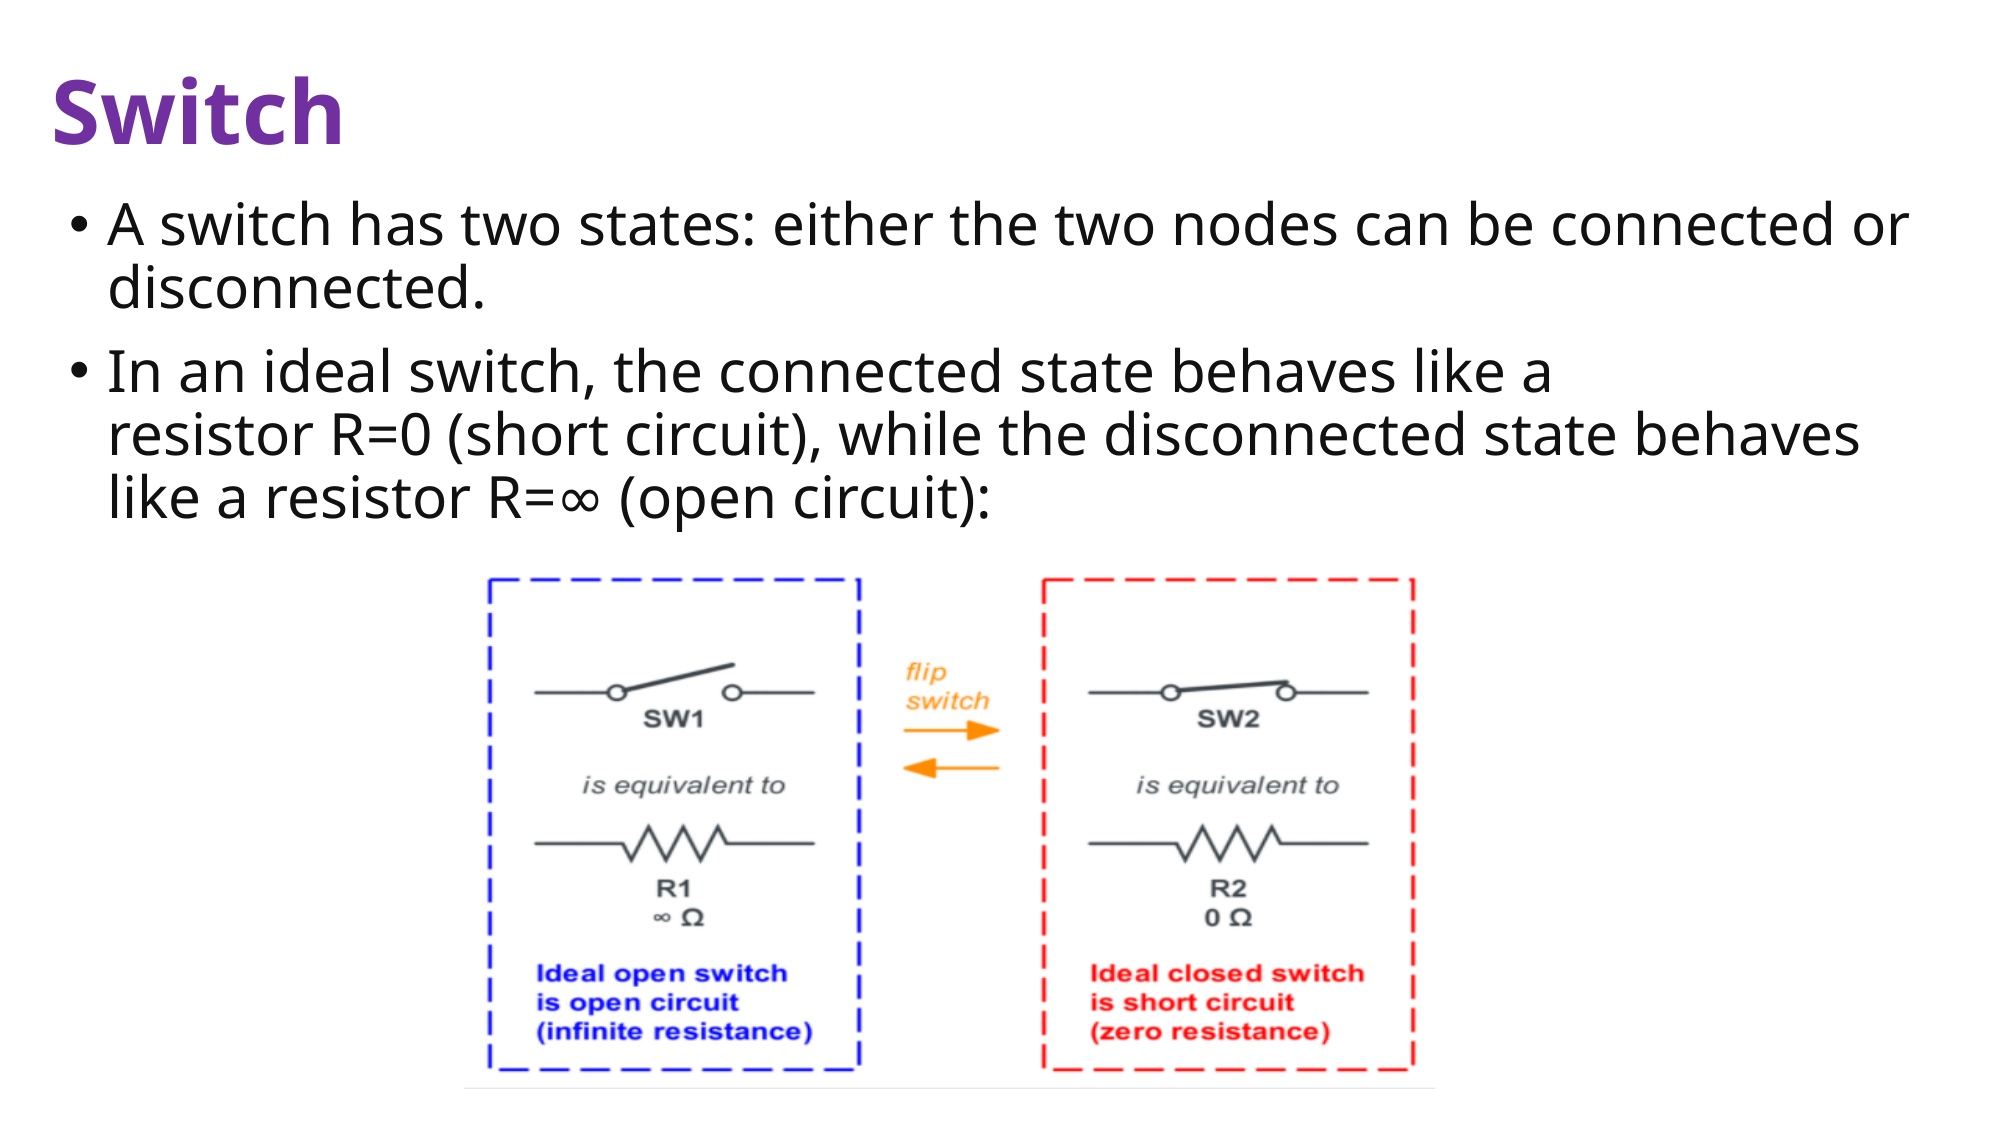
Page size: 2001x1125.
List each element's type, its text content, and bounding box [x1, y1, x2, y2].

title Switch [36, 59, 1863, 172]
list A switch has two states: either the two nodes can be connected or disconnected. In an ideal switch, the connected state behaves like a resistor R=0 (short circuit), while the disconnected state behaves like a resistor R=∞ (open circuit): [55, 187, 1976, 902]
picture [464, 534, 1435, 1089]
